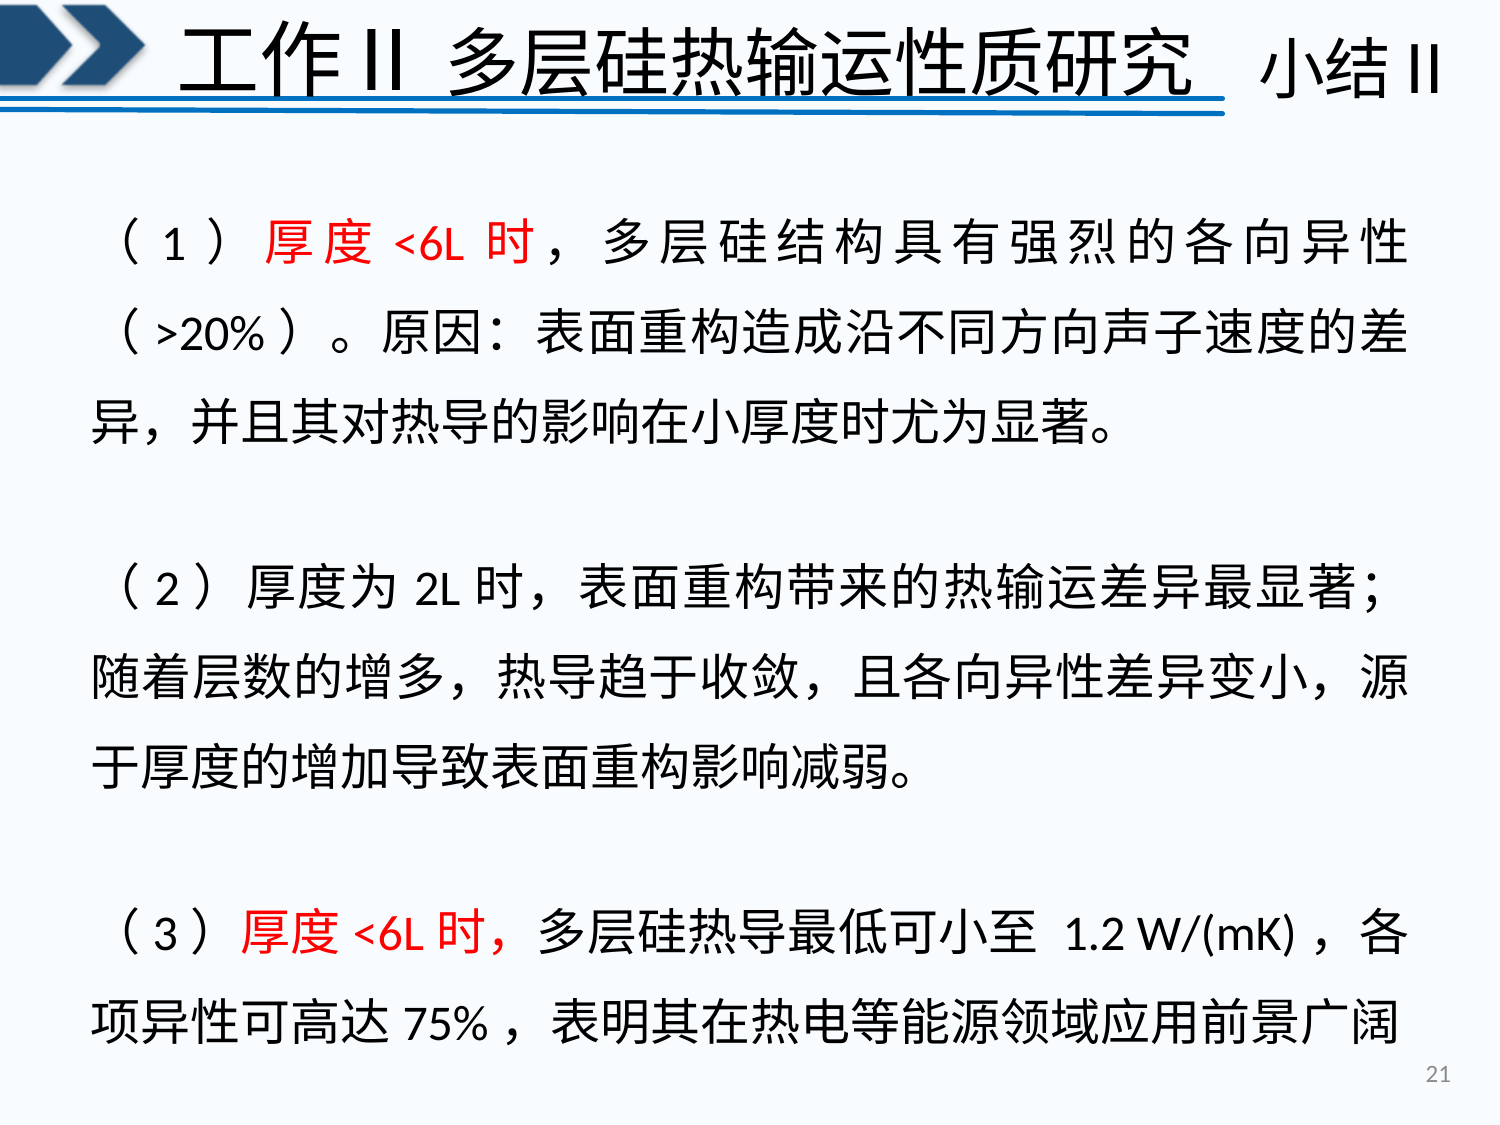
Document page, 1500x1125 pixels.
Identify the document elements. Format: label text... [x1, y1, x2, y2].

text_box （1）厚度<6L时，多层硅结构具有强烈的各向异性（>20%）。原因：表面重构造成沿不同方向声子速度的差异，并且其对热导的影响在小厚度时尤为显著。 （2）厚度为2L时，表面重构带来的热输运差异最显著；随着层数的增多，热导趋于收敛，且各向异性差异变小，源于厚度的增加导致表面重构影响减弱。 （3）厚度<6L时，多层硅热导最低可小至 1.2 W/(mK)，各项异性可高达75%，表明其在热电等能源领域应用前景广阔 [75, 172, 1425, 1058]
text_box 小结Ⅱ [1234, 19, 1483, 133]
text_box 工作Ⅱ 多层硅热输运性质研究 [161, 0, 1282, 115]
slide_number 21 [1116, 1042, 1467, 1103]
